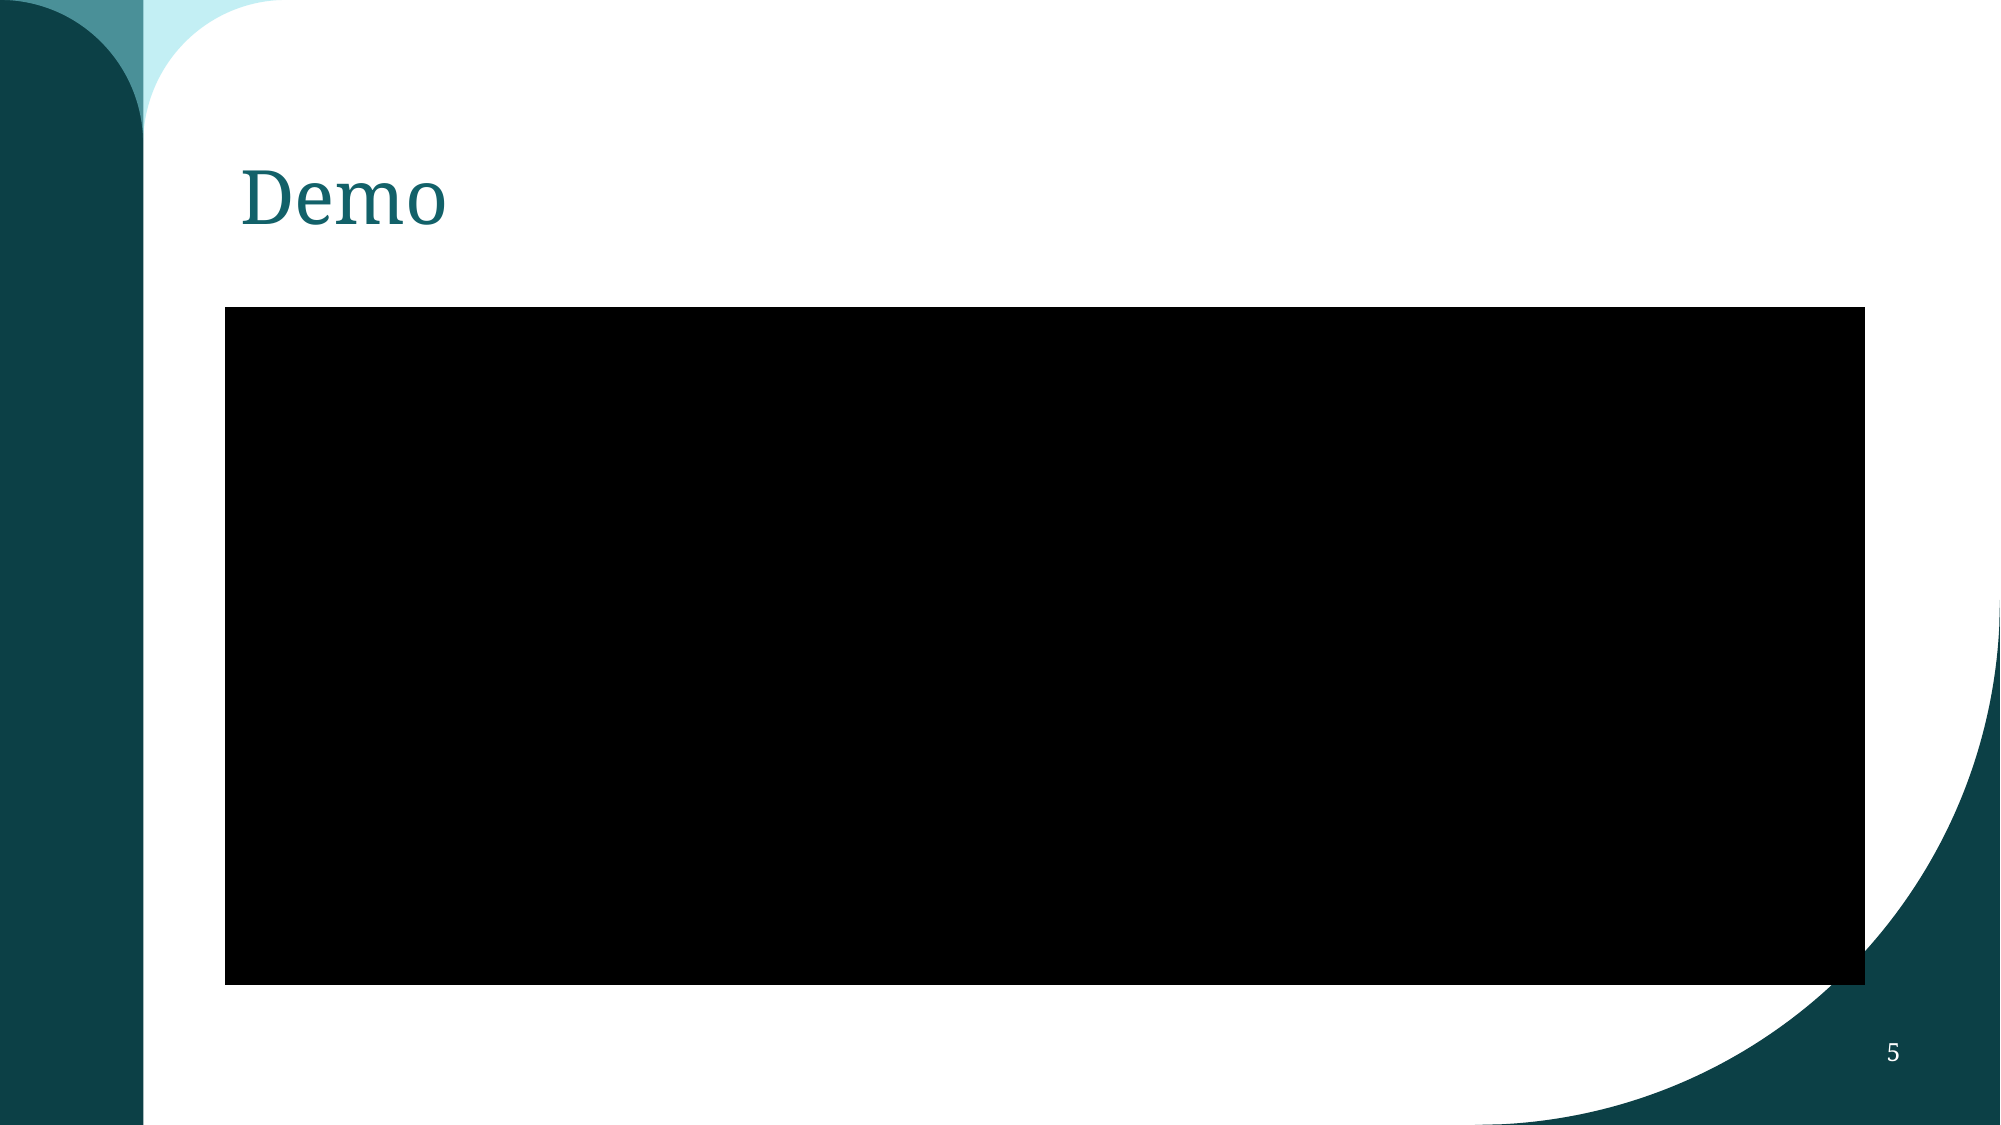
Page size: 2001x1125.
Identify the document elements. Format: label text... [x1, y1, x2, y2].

title Demo [225, 60, 1799, 306]
slide_number 5 [1787, 981, 2000, 1125]
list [224, 306, 1866, 986]
